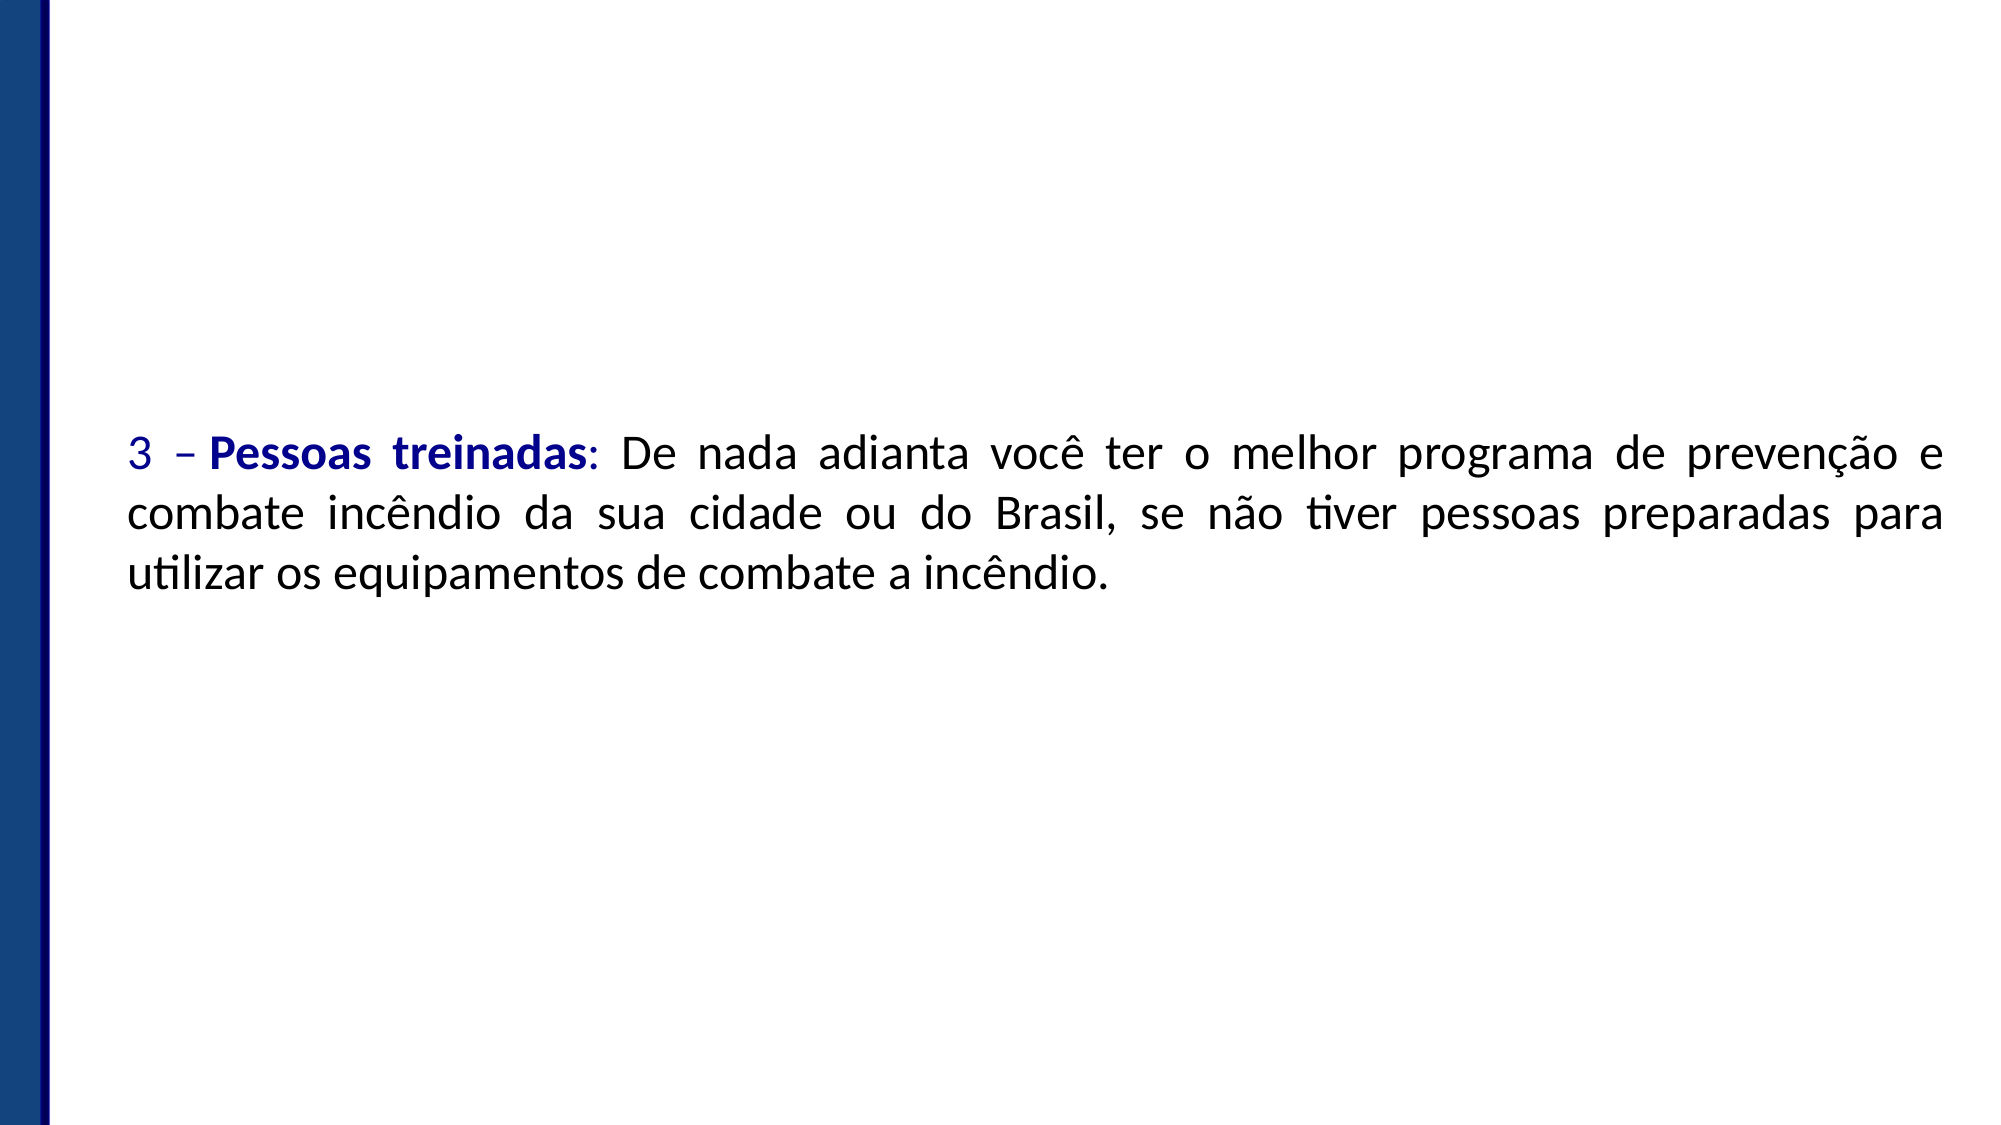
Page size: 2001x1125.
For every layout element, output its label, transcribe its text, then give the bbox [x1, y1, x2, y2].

picture [0, 0, 2001, 1125]
text_box 3 – Pessoas treinadas: De nada adianta você ter o melhor programa de prevenção e combate incêndio da sua cidade ou do Brasil, se não tiver pessoas preparadas para utilizar os equipamentos de combate a incêndio. [112, 411, 1961, 607]
